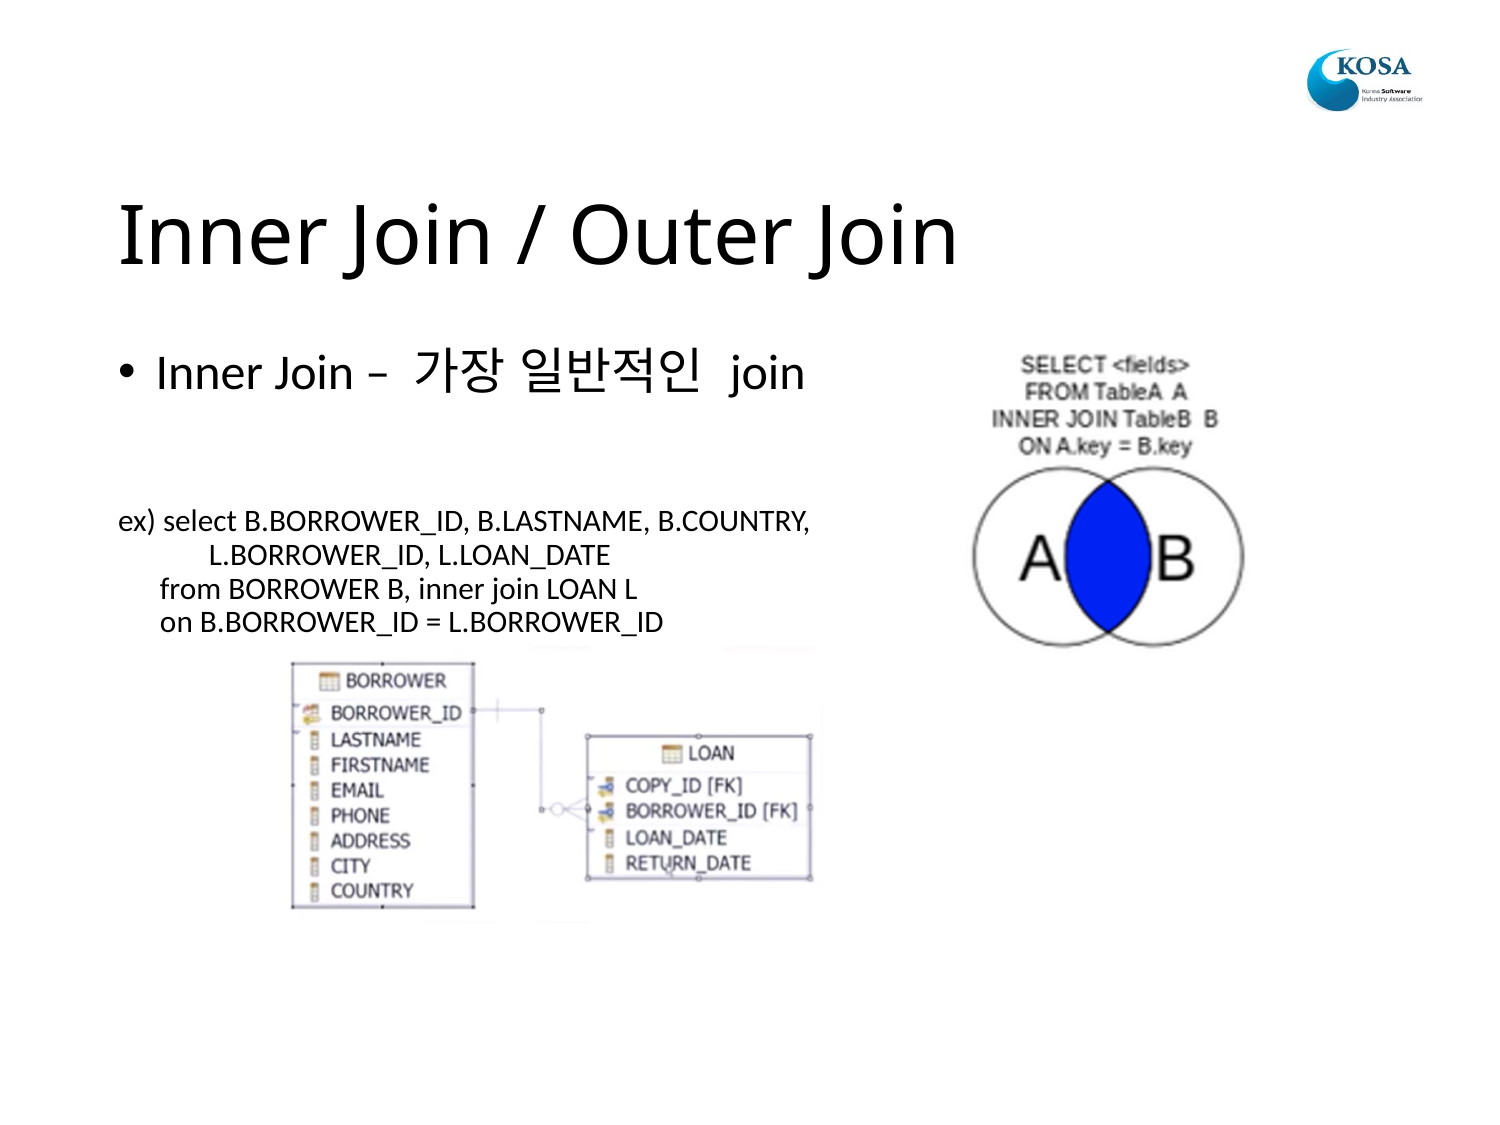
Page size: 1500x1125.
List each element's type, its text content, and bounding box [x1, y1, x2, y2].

title Inner Join / Outer Join [103, 185, 1397, 291]
list Inner Join – 가장 일반적인 join ex) select B.BORROWER_ID, B.LASTNAME, B.COUNTRY, L.BORROWER_ID, L.LOAN_DATE from BORROWER B, inner join LOAN L on B.BORROWER_ID = L.BORROWER_ID [103, 338, 1299, 875]
picture [948, 351, 1261, 662]
picture [279, 646, 823, 923]
picture [1306, 48, 1423, 112]
